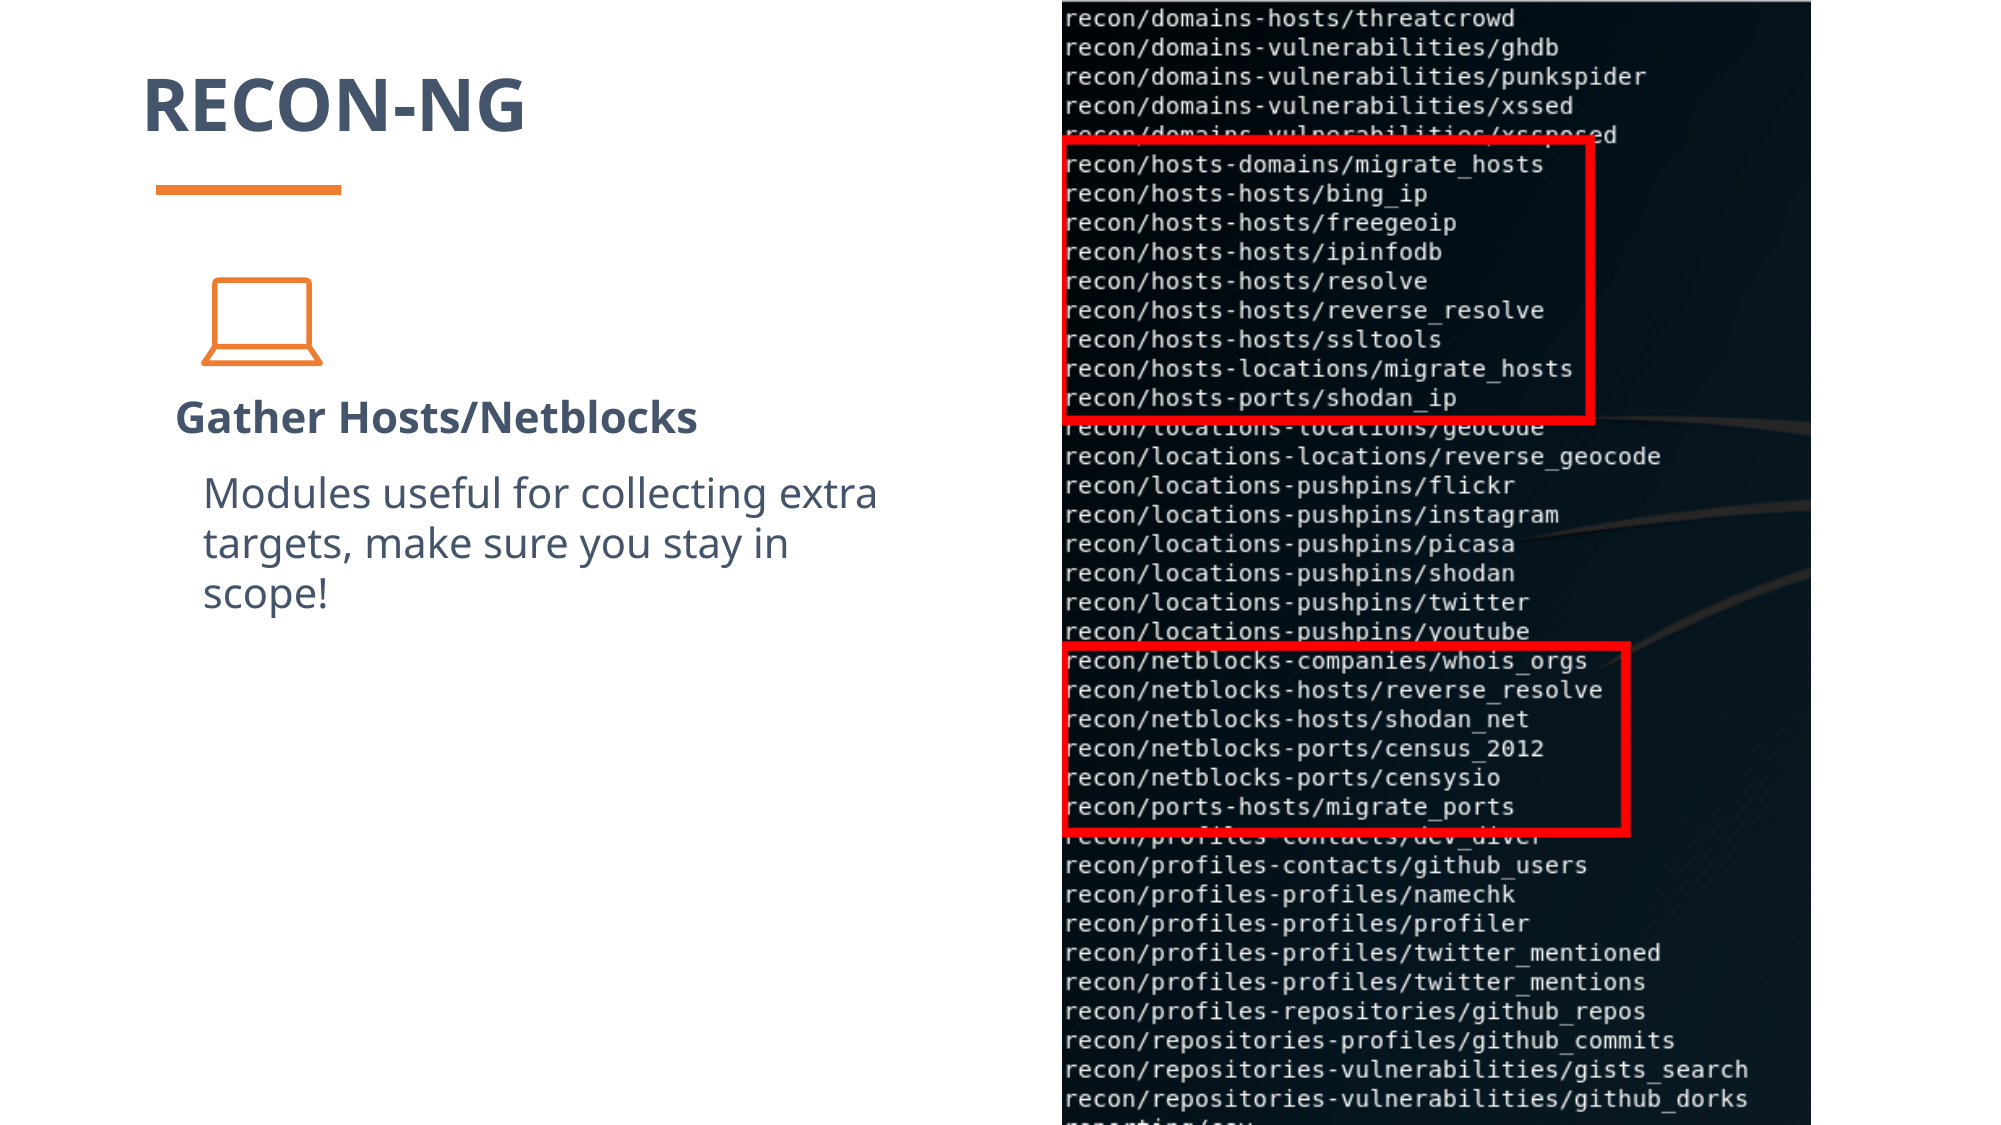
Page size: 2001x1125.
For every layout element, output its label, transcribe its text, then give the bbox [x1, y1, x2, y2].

text_box Gather Hosts/Netblocks [159, 382, 714, 450]
text_box [155, 184, 342, 196]
text_box RECON-NG [126, 50, 544, 154]
text_box [201, 277, 323, 367]
picture [1062, 0, 1811, 1125]
text_box Modules useful for collecting extra targets, make sure you stay in scope! [188, 459, 928, 625]
